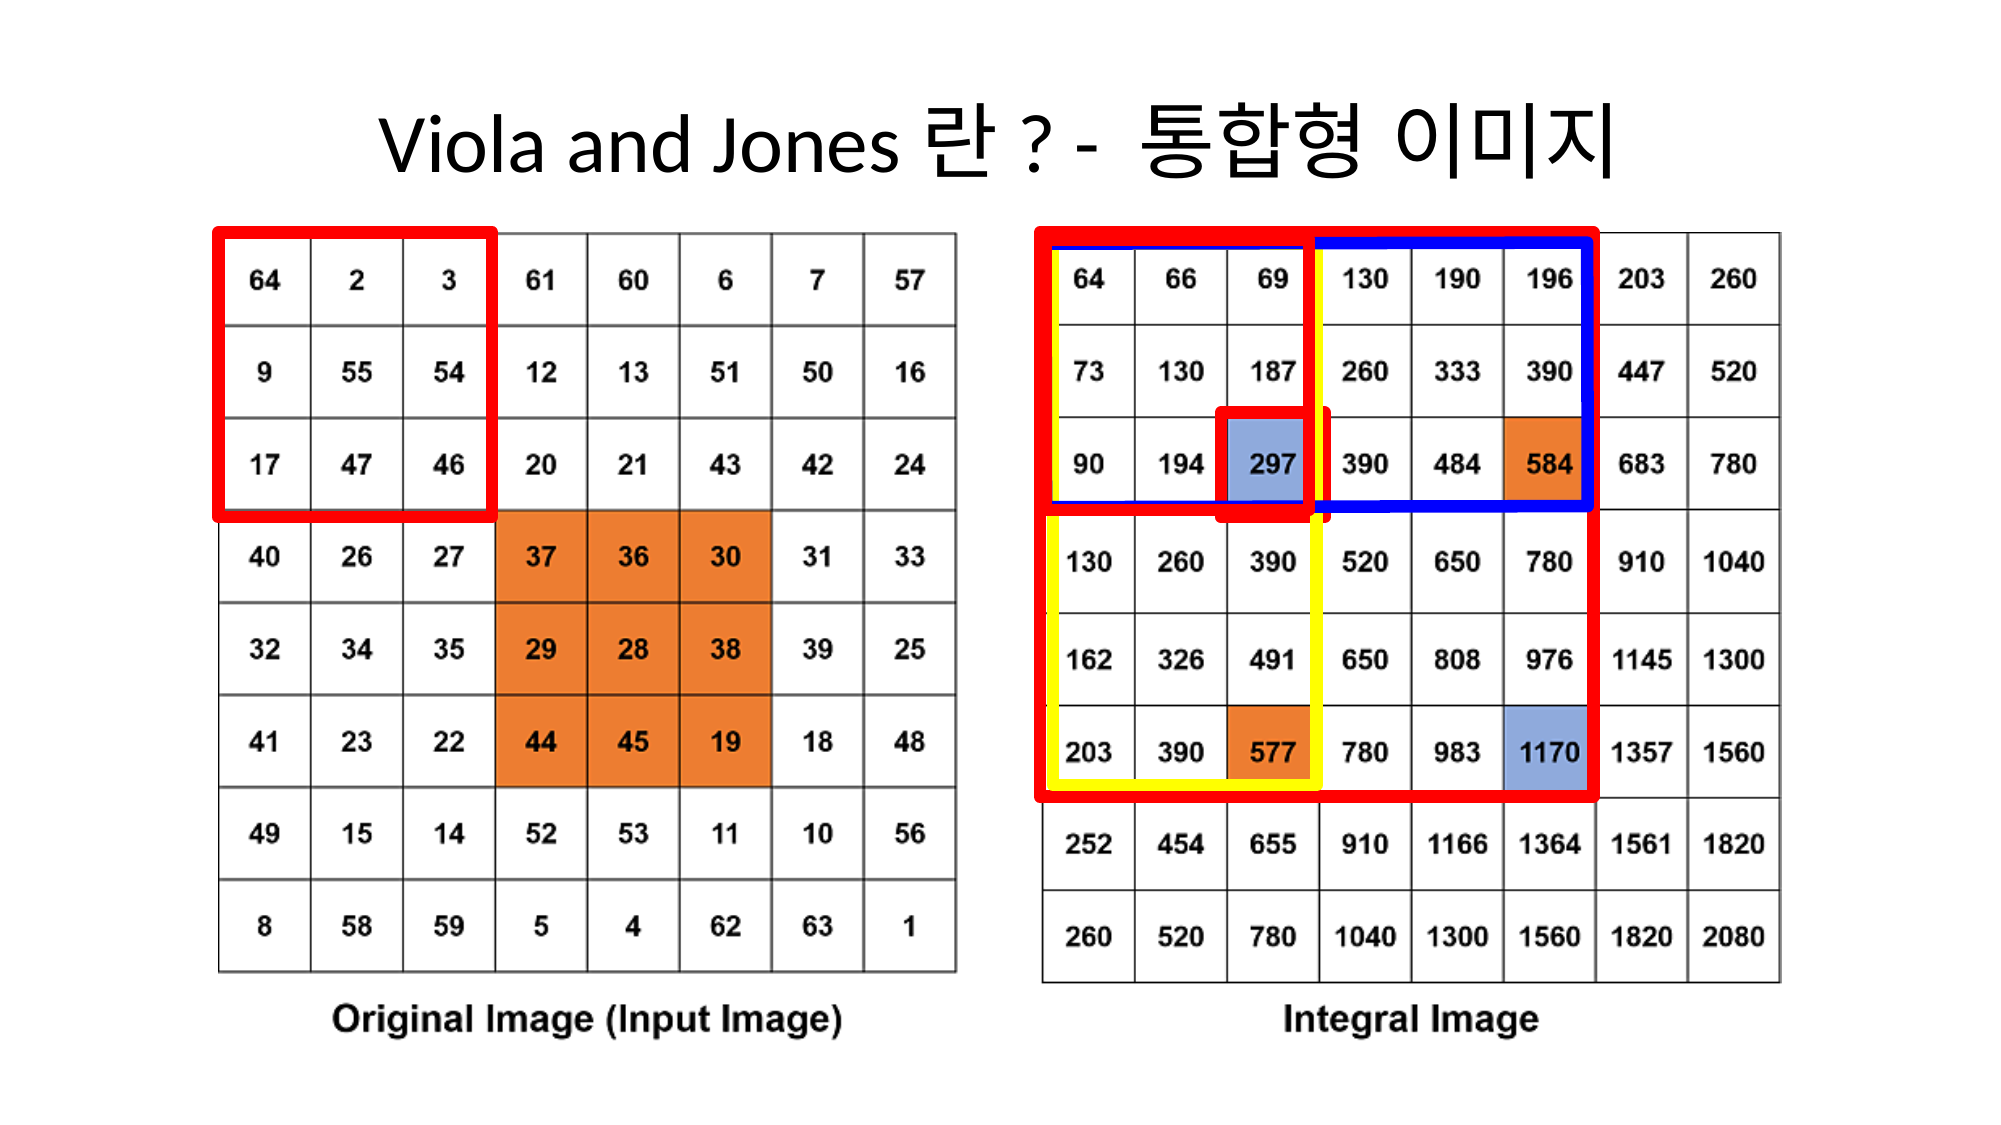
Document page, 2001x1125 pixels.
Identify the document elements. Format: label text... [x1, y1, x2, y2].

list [217, 231, 1783, 1064]
title Viola and Jones란? - 통합형 이미지 [99, 45, 1900, 233]
